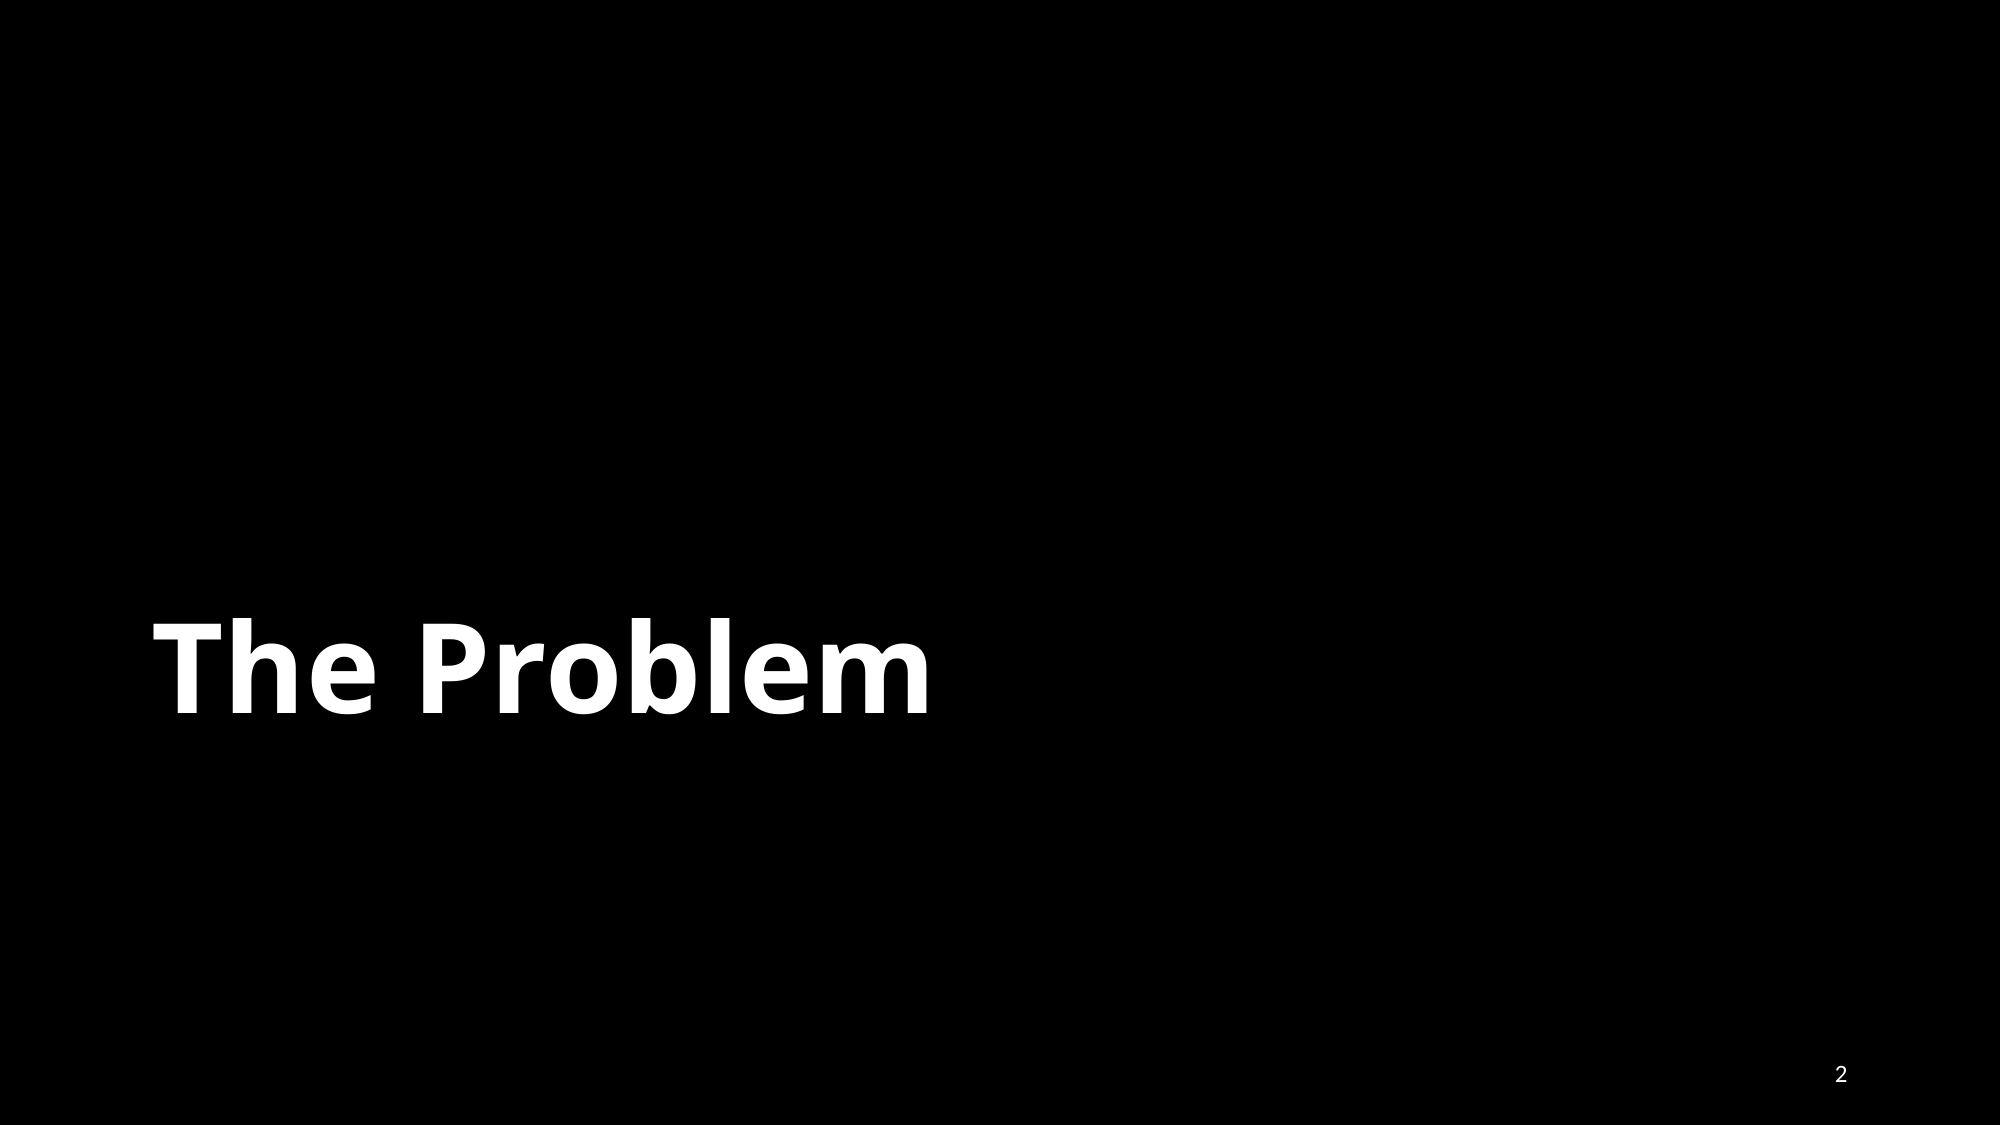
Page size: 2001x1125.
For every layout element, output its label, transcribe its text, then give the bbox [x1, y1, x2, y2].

slide_number 2 [1412, 1042, 1863, 1103]
title The Problem [136, 280, 1862, 749]
